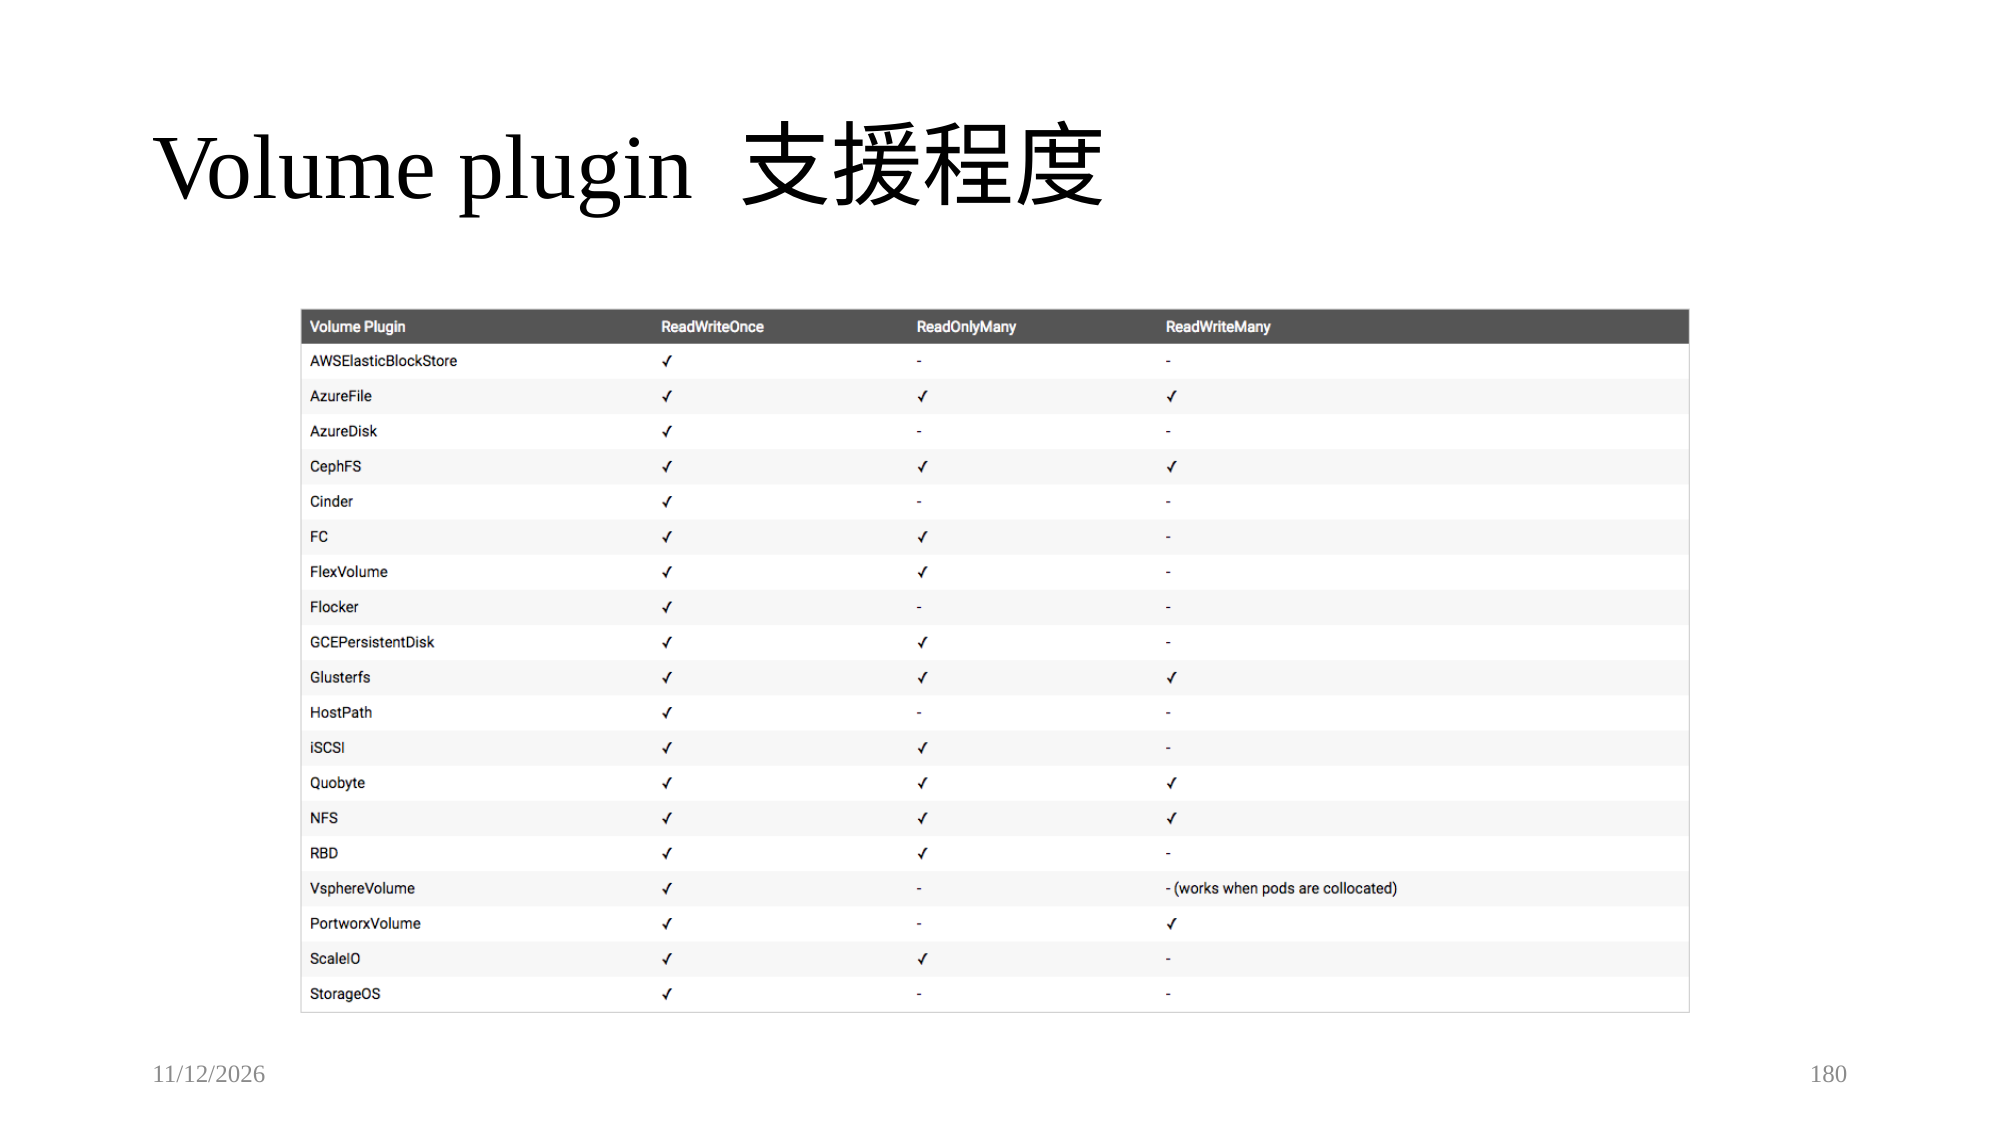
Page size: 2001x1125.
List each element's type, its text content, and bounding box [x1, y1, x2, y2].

slide_number 180 [1412, 1042, 1863, 1103]
title Volume plugin 支援程度 [137, 59, 1863, 278]
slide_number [137, 1042, 588, 1103]
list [292, 299, 1708, 1014]
